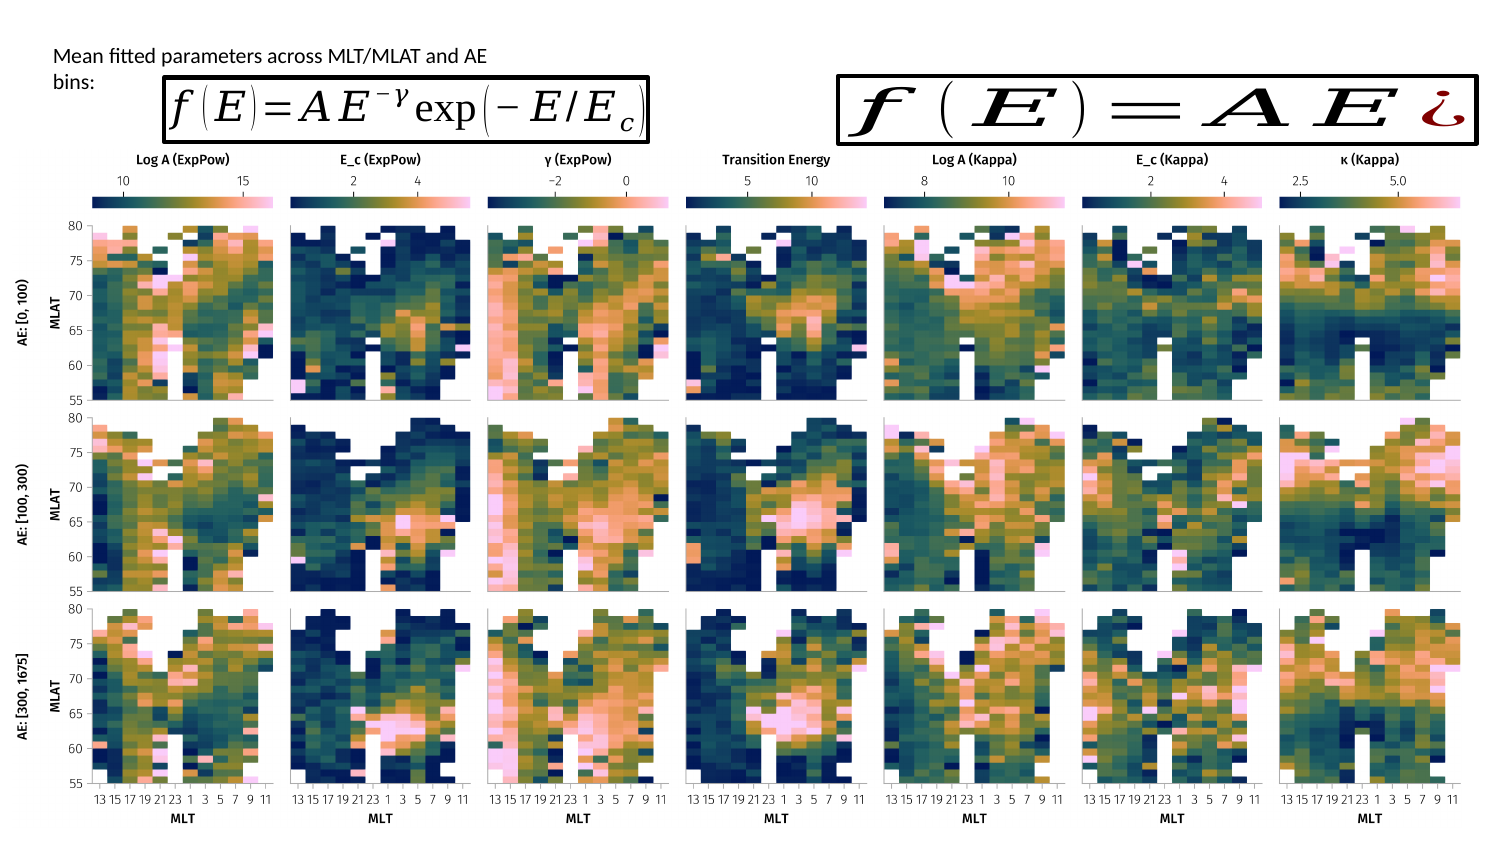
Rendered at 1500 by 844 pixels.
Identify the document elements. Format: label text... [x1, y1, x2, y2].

list Mean fitted parameters across MLT/MLAT and AE bins: [37, 33, 532, 147]
picture [12, 149, 1463, 828]
